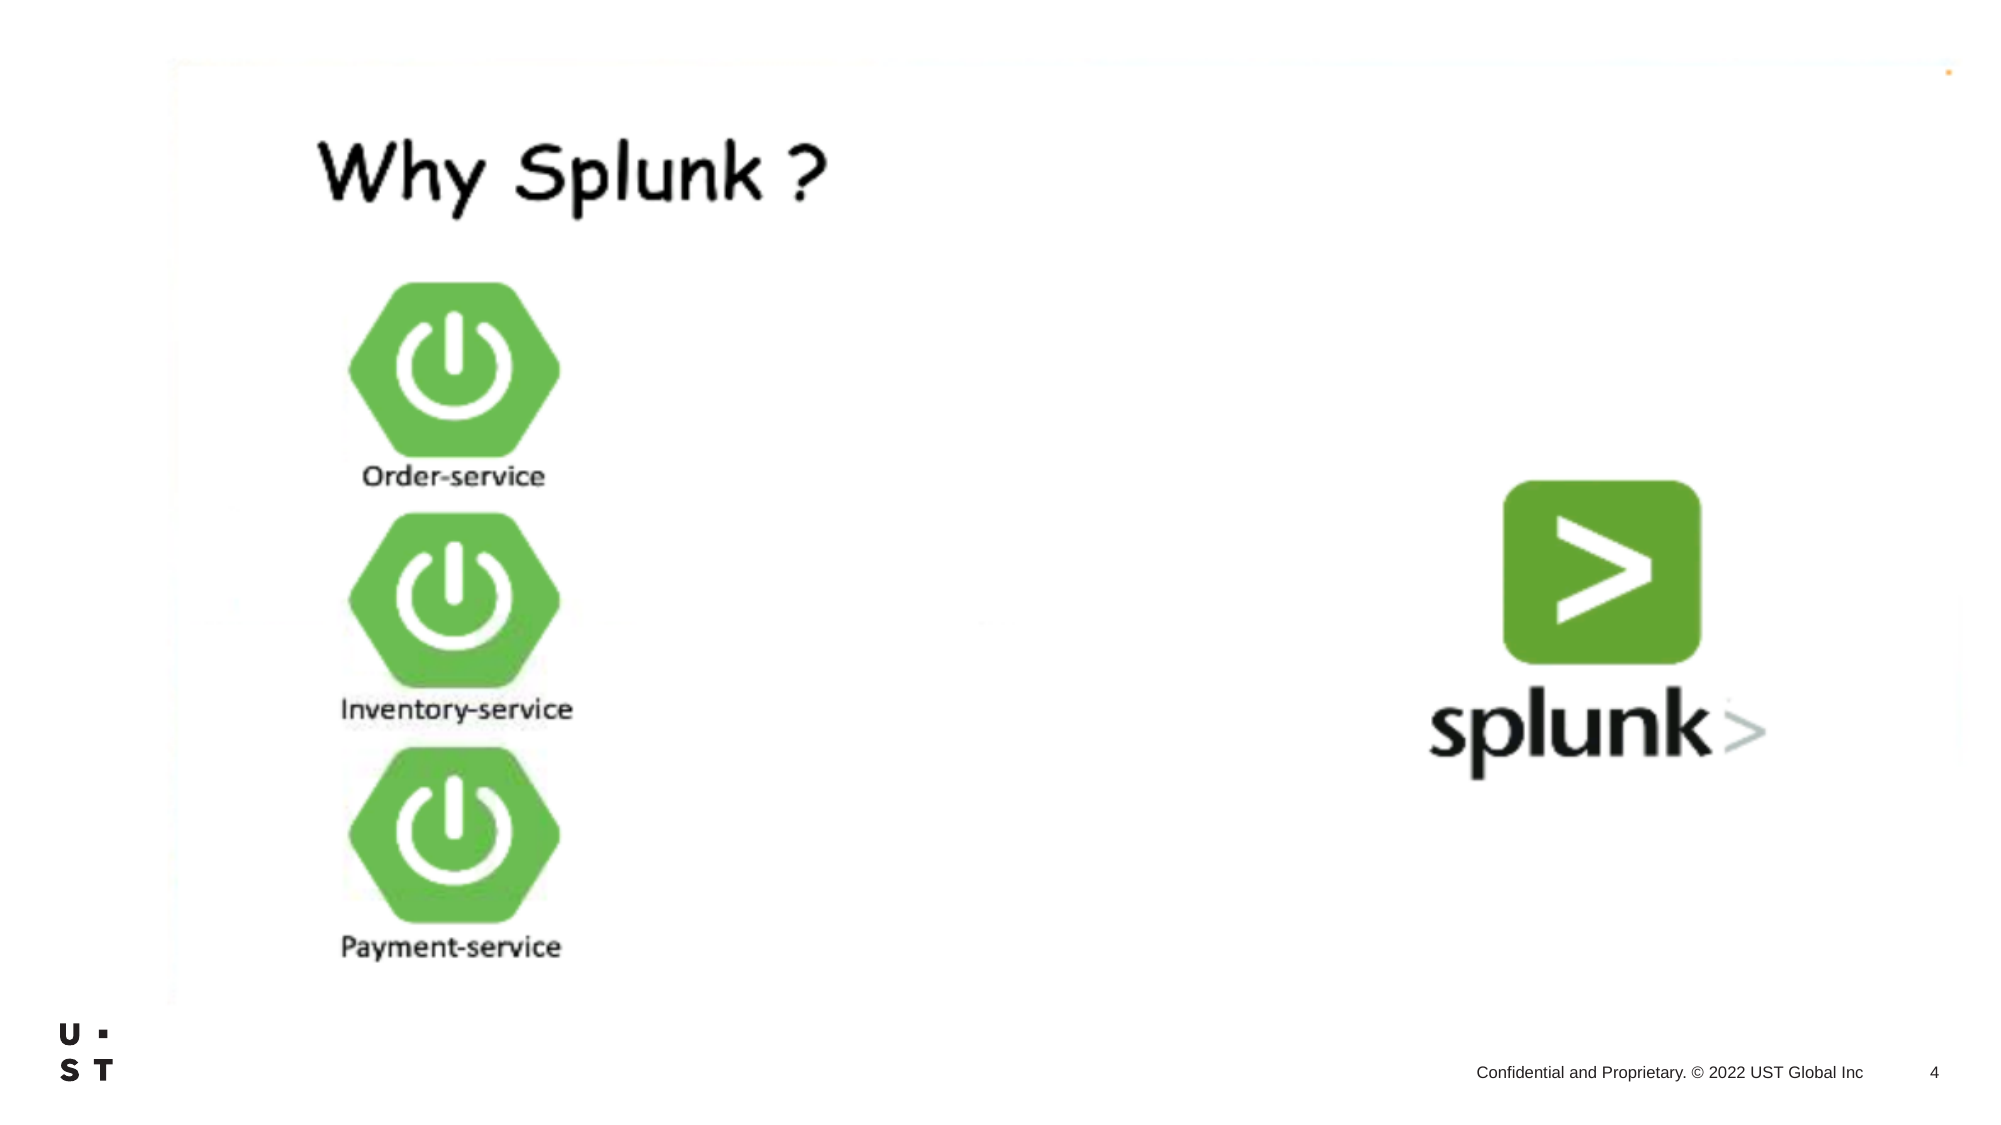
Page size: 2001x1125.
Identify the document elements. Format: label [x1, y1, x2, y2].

picture [0, 0, 2000, 1010]
